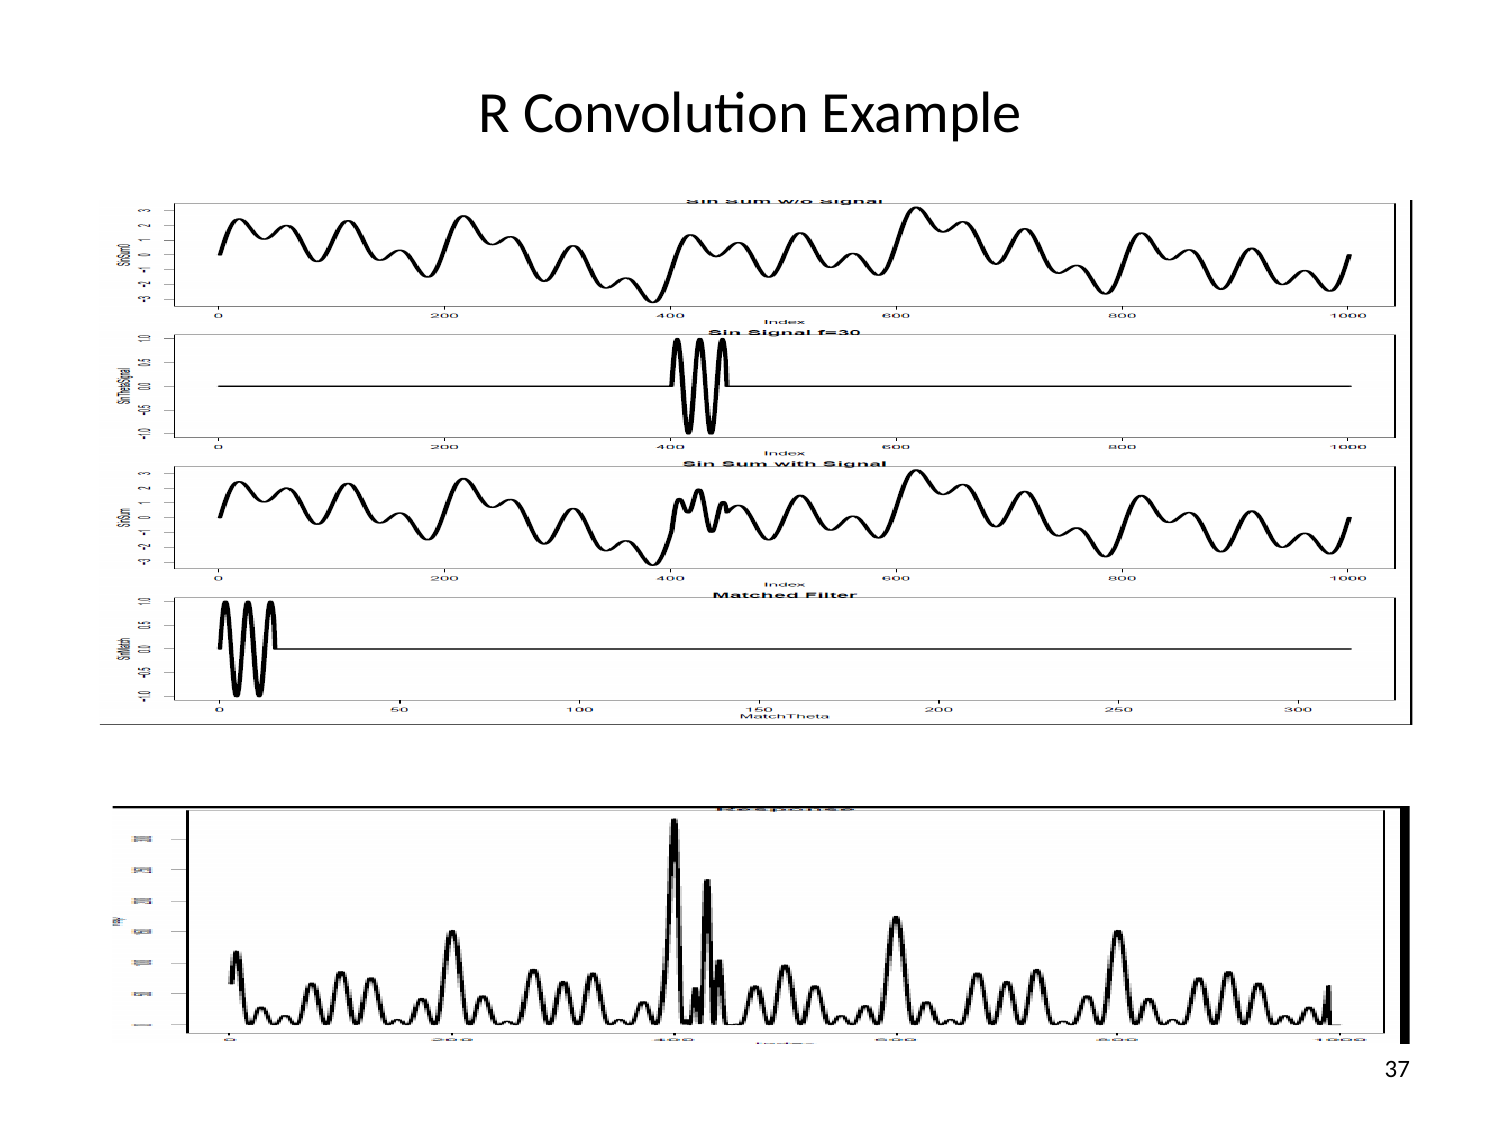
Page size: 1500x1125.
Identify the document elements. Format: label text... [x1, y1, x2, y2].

picture [112, 805, 1410, 1044]
picture [99, 199, 1413, 726]
slide_number 37 [1074, 1037, 1425, 1098]
title R Convolution Example [75, 62, 1425, 155]
